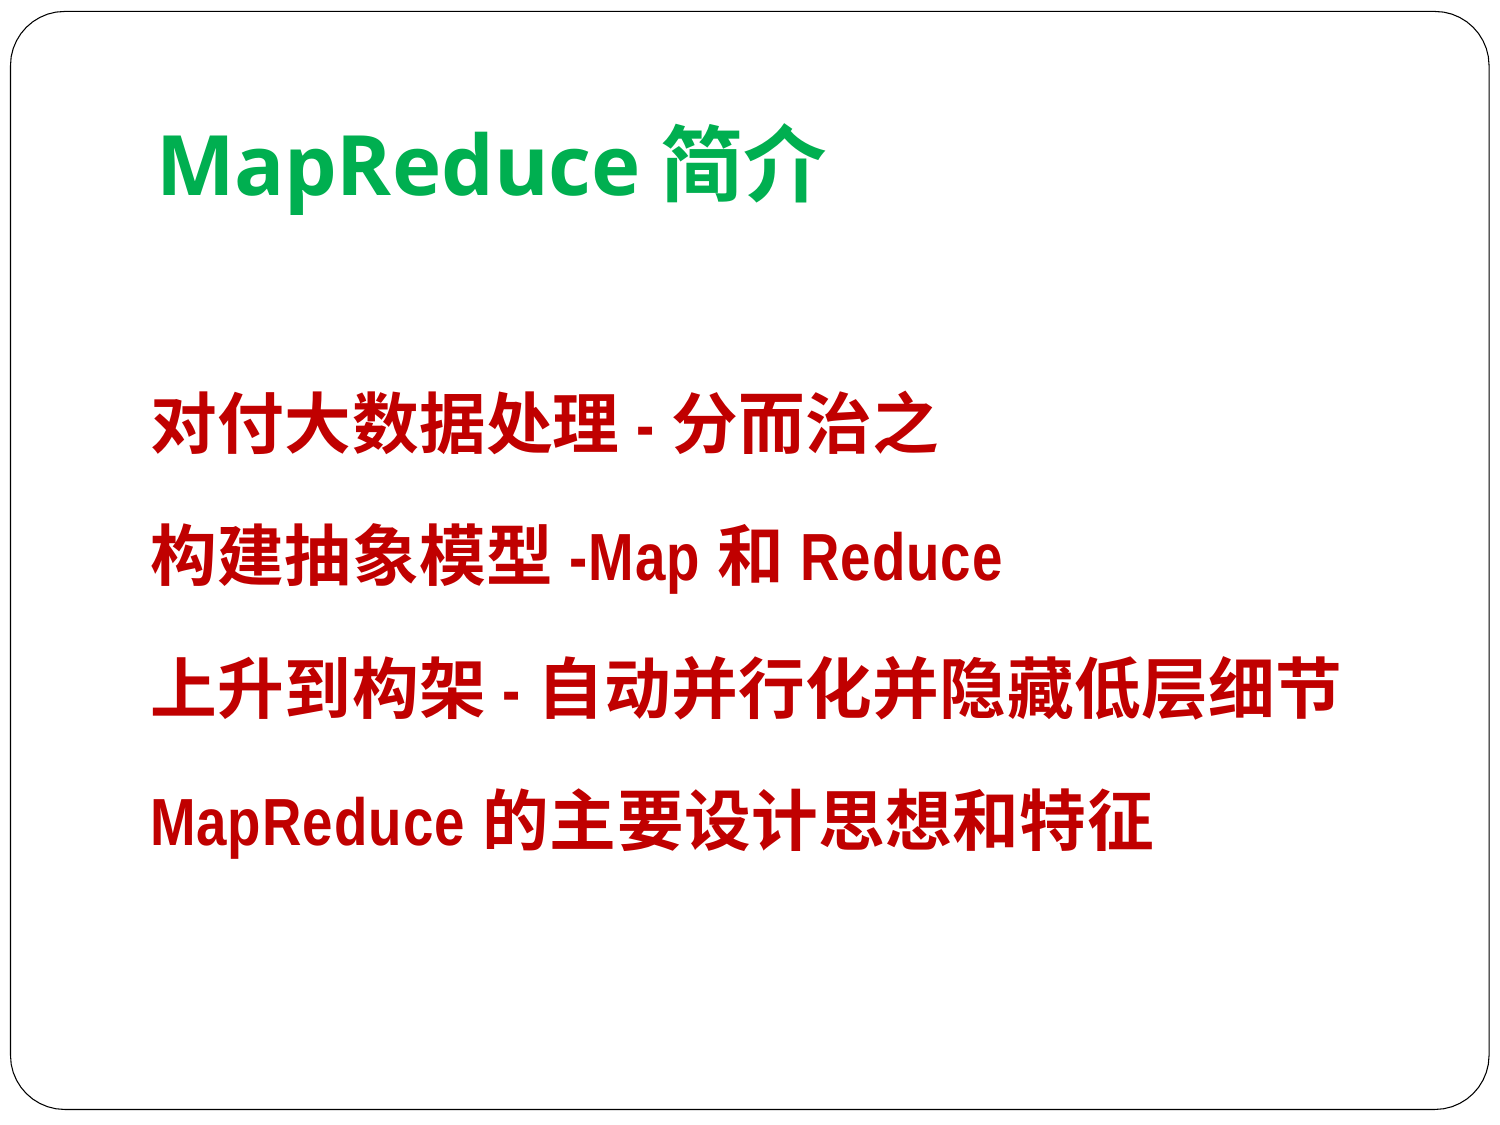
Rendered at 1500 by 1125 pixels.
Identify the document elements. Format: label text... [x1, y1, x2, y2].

list 对付大数据处理-分而治之 构建抽象模型-Map和Reduce 上升到构架-自动并行化并隐藏低层细节 MapReduce的主要设计思想和特征 [66, 249, 1423, 1020]
title MapReduce简介 [66, 72, 1450, 303]
